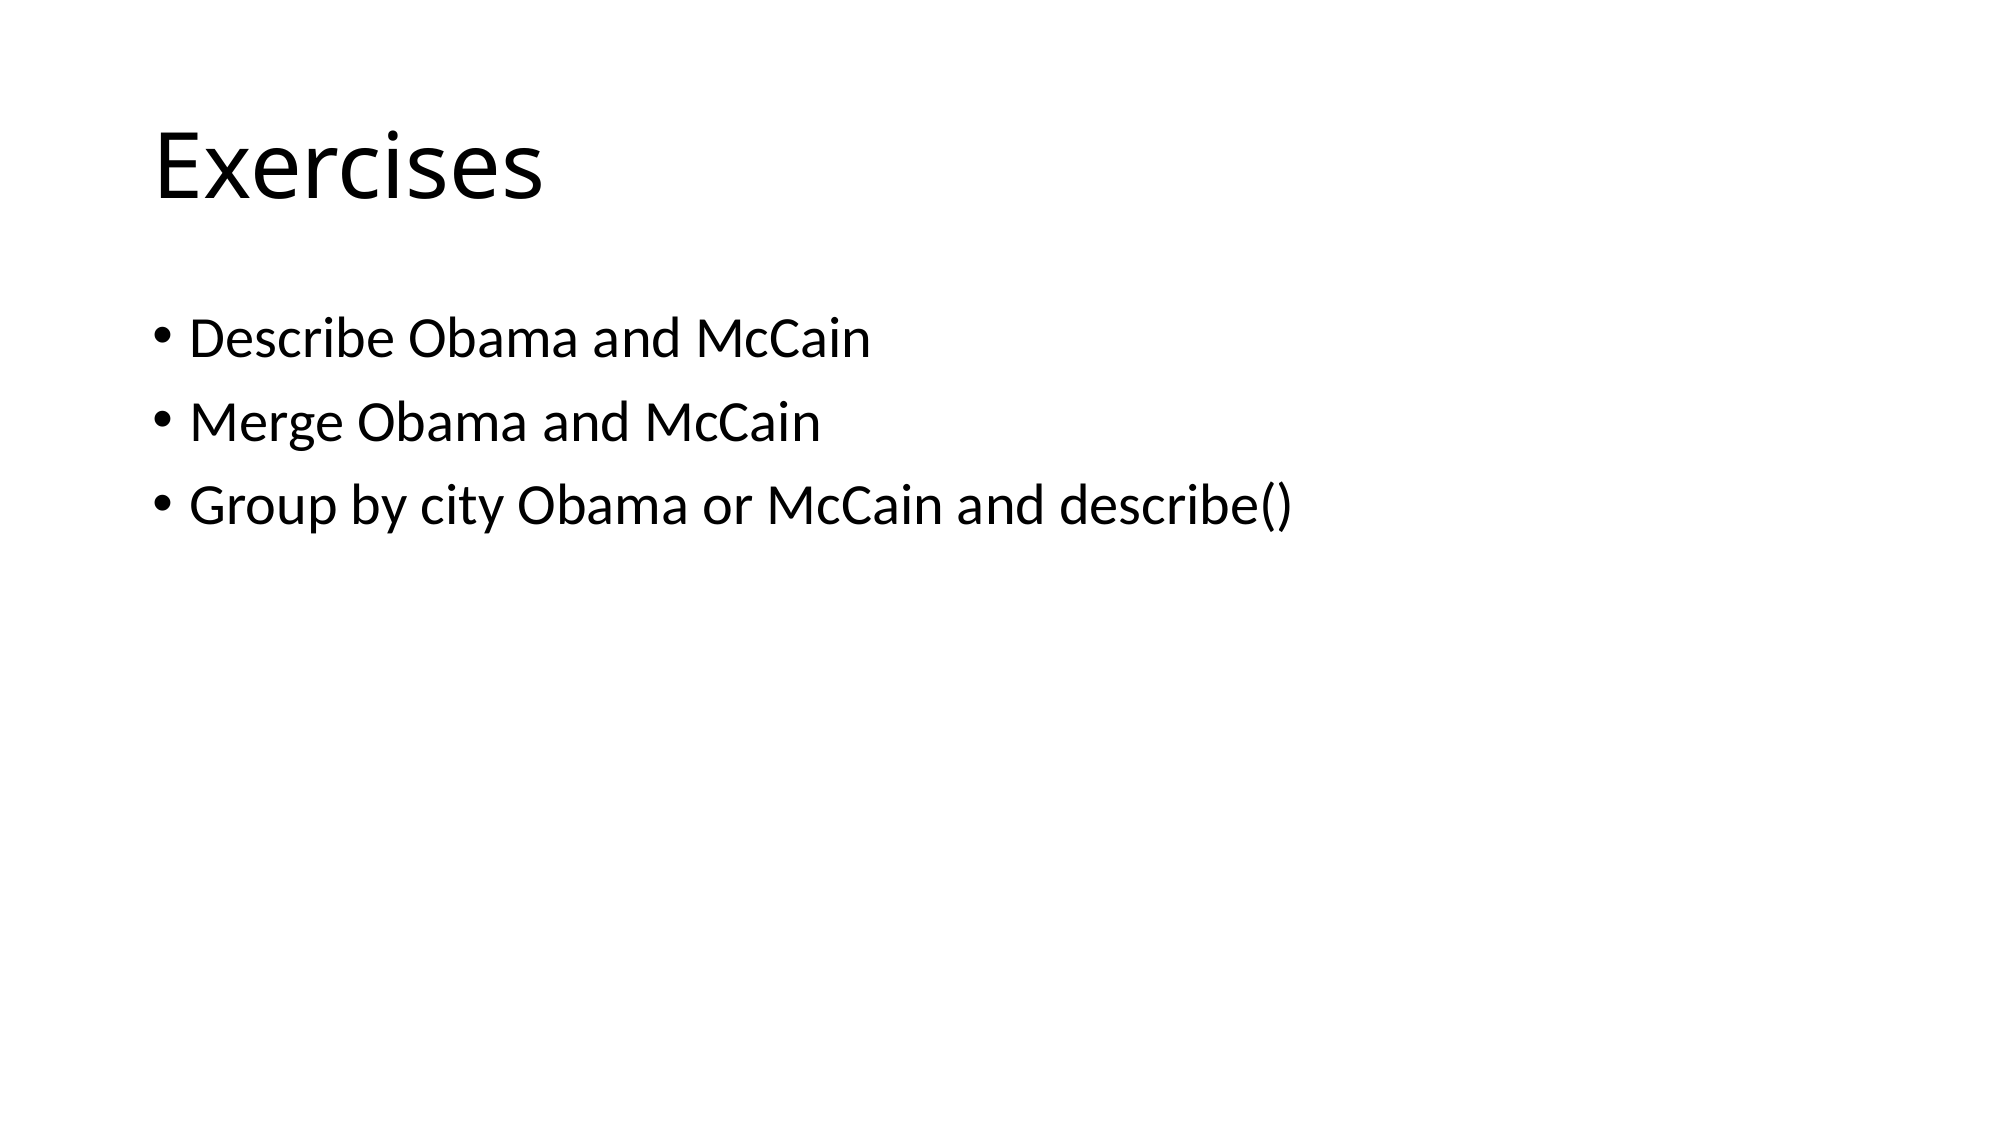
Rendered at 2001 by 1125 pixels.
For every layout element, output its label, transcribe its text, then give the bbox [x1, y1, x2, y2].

title Exercises [137, 59, 1863, 278]
list Describe Obama and McCain Merge Obama and McCain Group by city Obama or McCain and describe() [137, 299, 1863, 1014]
